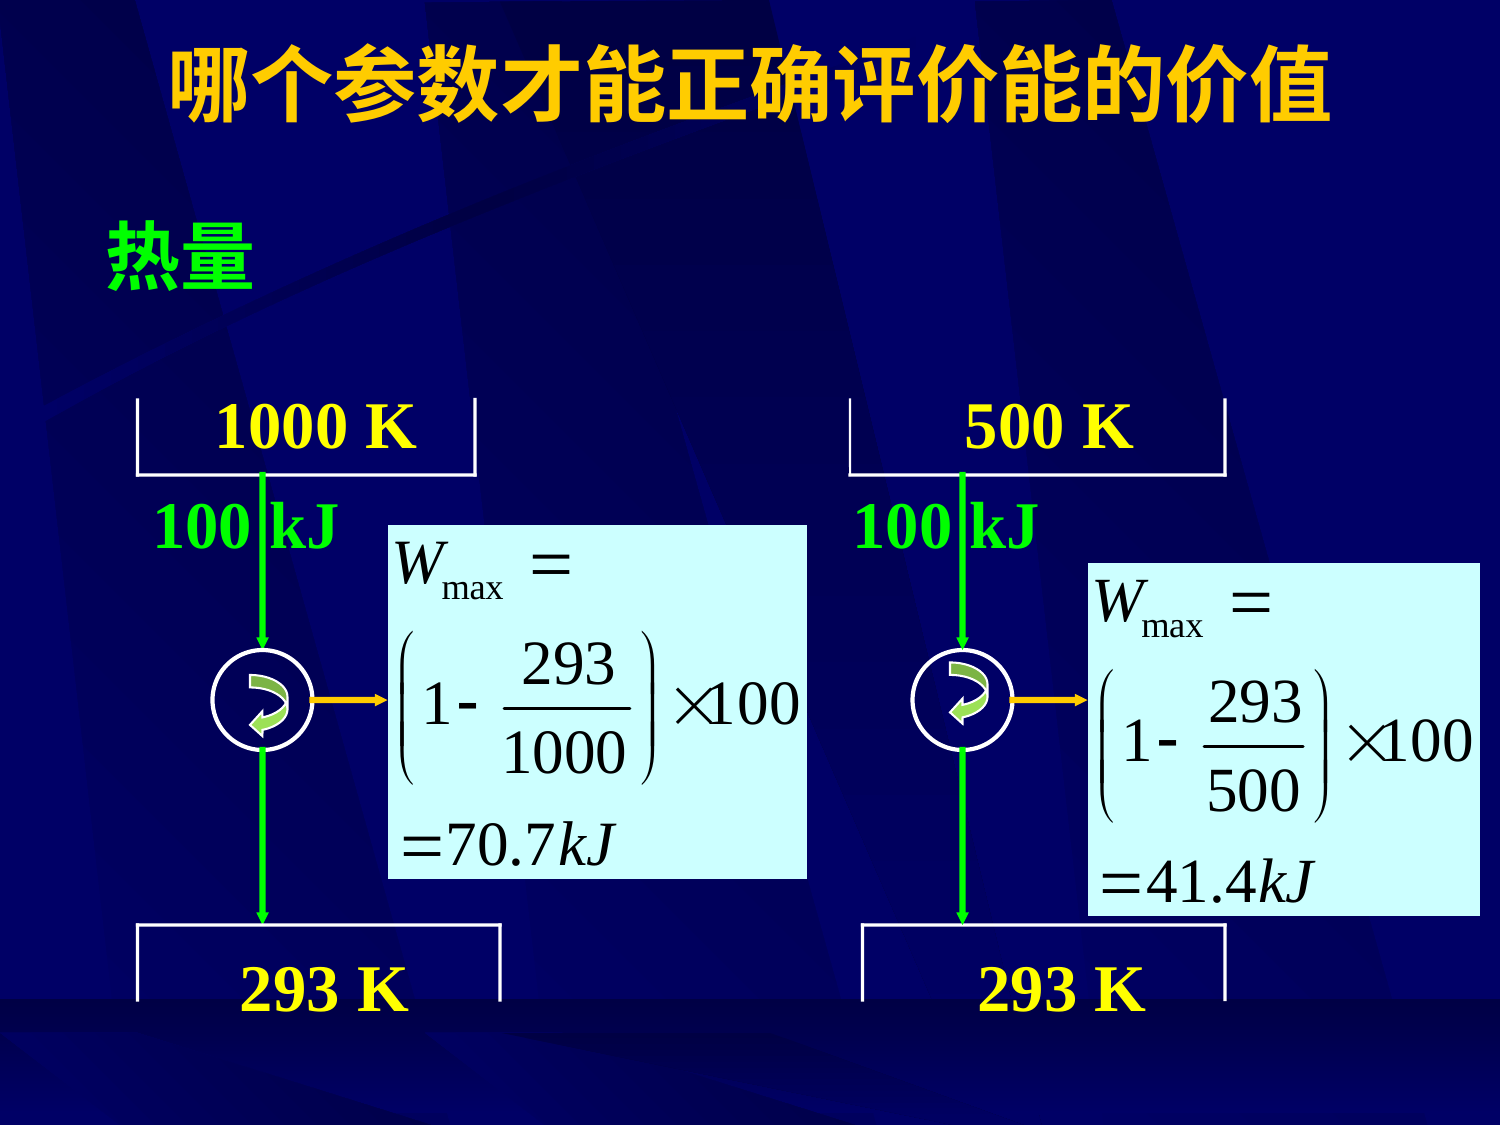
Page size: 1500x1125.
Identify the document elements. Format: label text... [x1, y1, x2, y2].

text_box [312, 695, 382, 705]
text_box [258, 563, 267, 650]
text_box 293 K [225, 937, 425, 1025]
text_box 293 K [962, 937, 1163, 1025]
text_box 100 kJ [837, 474, 1063, 563]
text_box [212, 650, 313, 750]
title 哪个参数才能正确评价能的价值 [112, 24, 1388, 141]
text_box [249, 674, 288, 737]
text_box [258, 749, 267, 925]
list 热量 [50, 212, 275, 313]
text_box [958, 563, 967, 650]
text_box [912, 650, 1013, 750]
text_box 500 K [949, 374, 1188, 463]
text_box 1000 K [199, 374, 438, 463]
text_box [950, 662, 988, 724]
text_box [387, 524, 807, 880]
text_box [958, 749, 967, 925]
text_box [1087, 562, 1481, 917]
text_box [1012, 695, 1082, 705]
text_box 100 kJ [137, 474, 363, 563]
